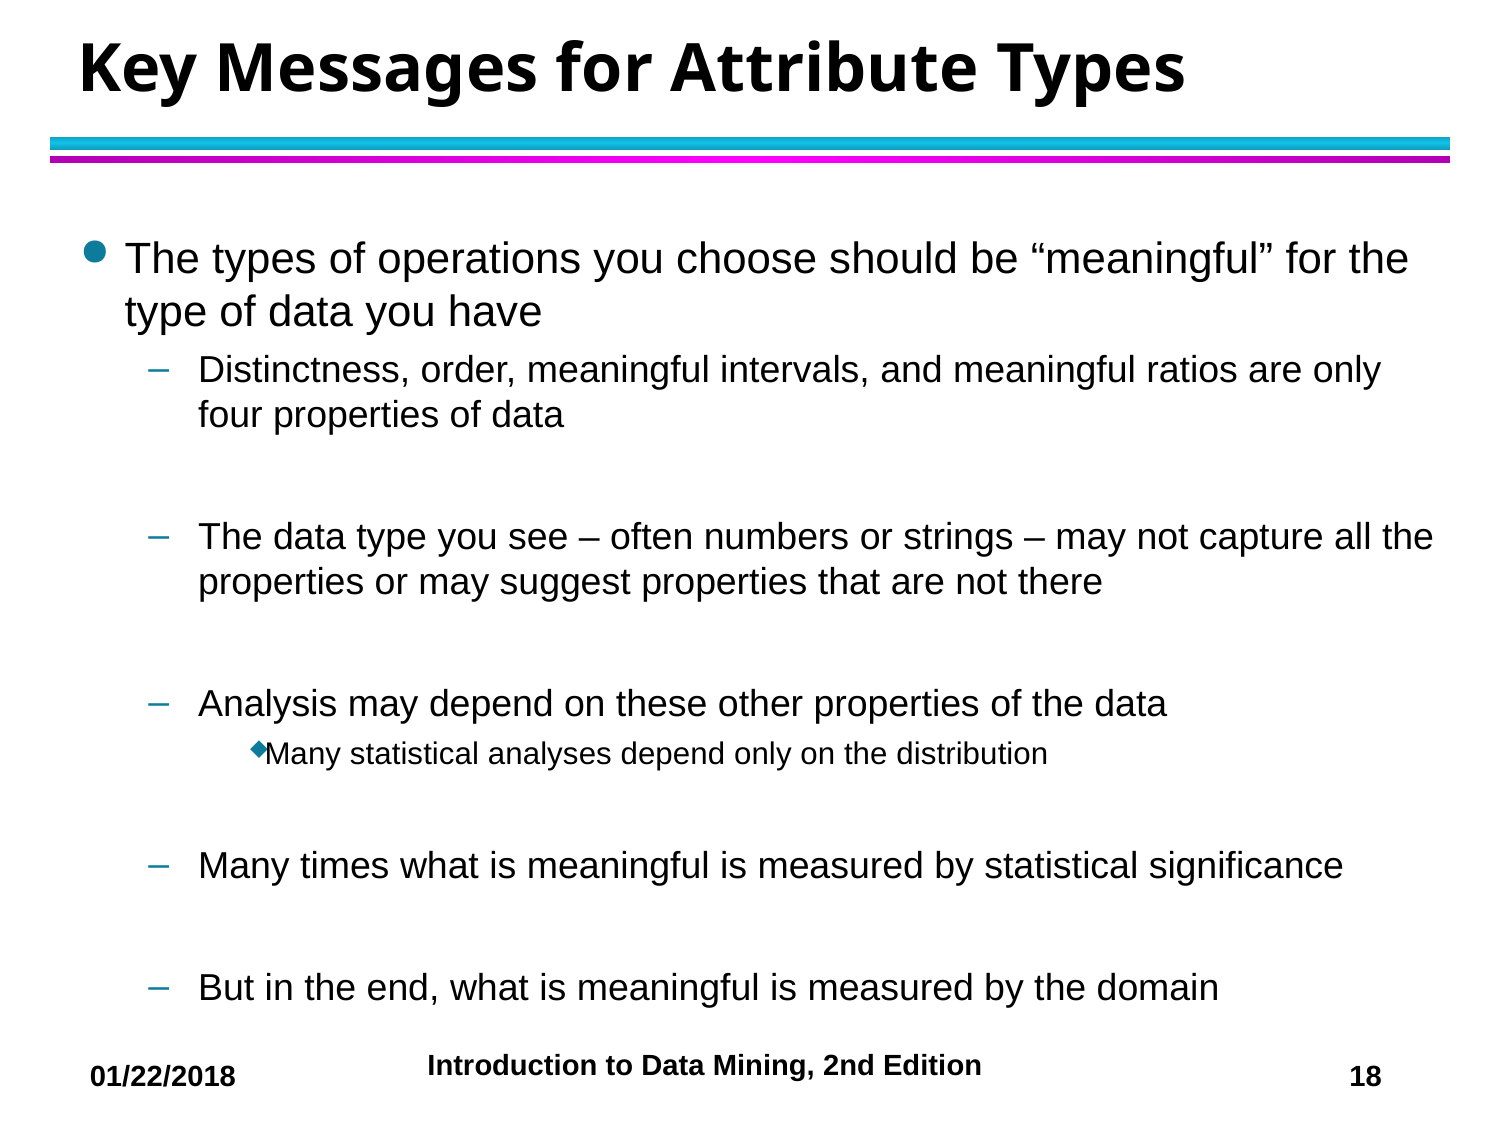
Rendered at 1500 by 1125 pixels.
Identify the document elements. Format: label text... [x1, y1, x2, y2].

list The types of operations you choose should be “meaningful” for the type of data you have Distinctness, order, meaningful intervals, and meaningful ratios are only four properties of data The data type you see – often numbers or strings – may not capture all the properties or may suggest properties that are not there Analysis may depend on these other properties of the data Many statistical analyses depend only on the distribution Many times what is meaningful is measured by statistical significance But in the end, what is meaningful is measured by the domain [67, 174, 1450, 1025]
title Key Messages for Attribute Types [62, 24, 1421, 113]
